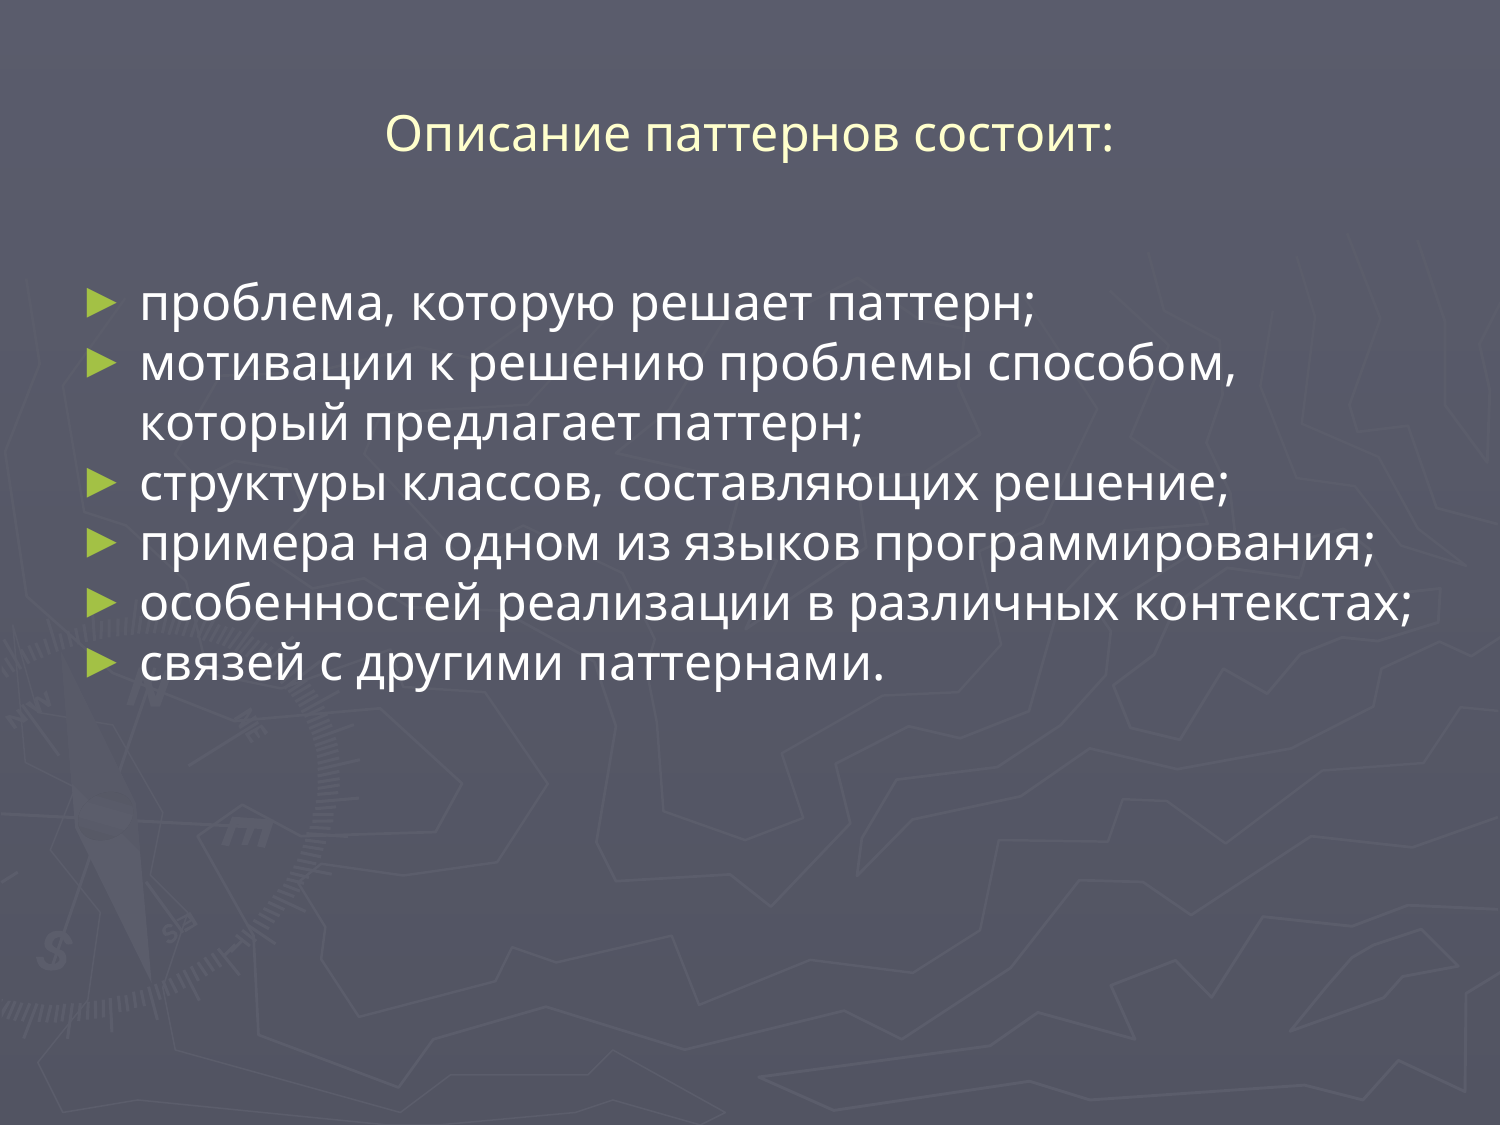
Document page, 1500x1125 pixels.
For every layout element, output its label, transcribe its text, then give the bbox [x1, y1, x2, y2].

list проблема, которую решает паттерн; мотивации к решению проблемы способом, который предлагает паттерн; структуры классов, составляющих решение; примера на одном из языков программирования; особенностей реализации в различных контекстах; связей с другими паттернами. [49, 262, 1451, 1001]
title Описание паттернов состоит: [49, 37, 1451, 225]
